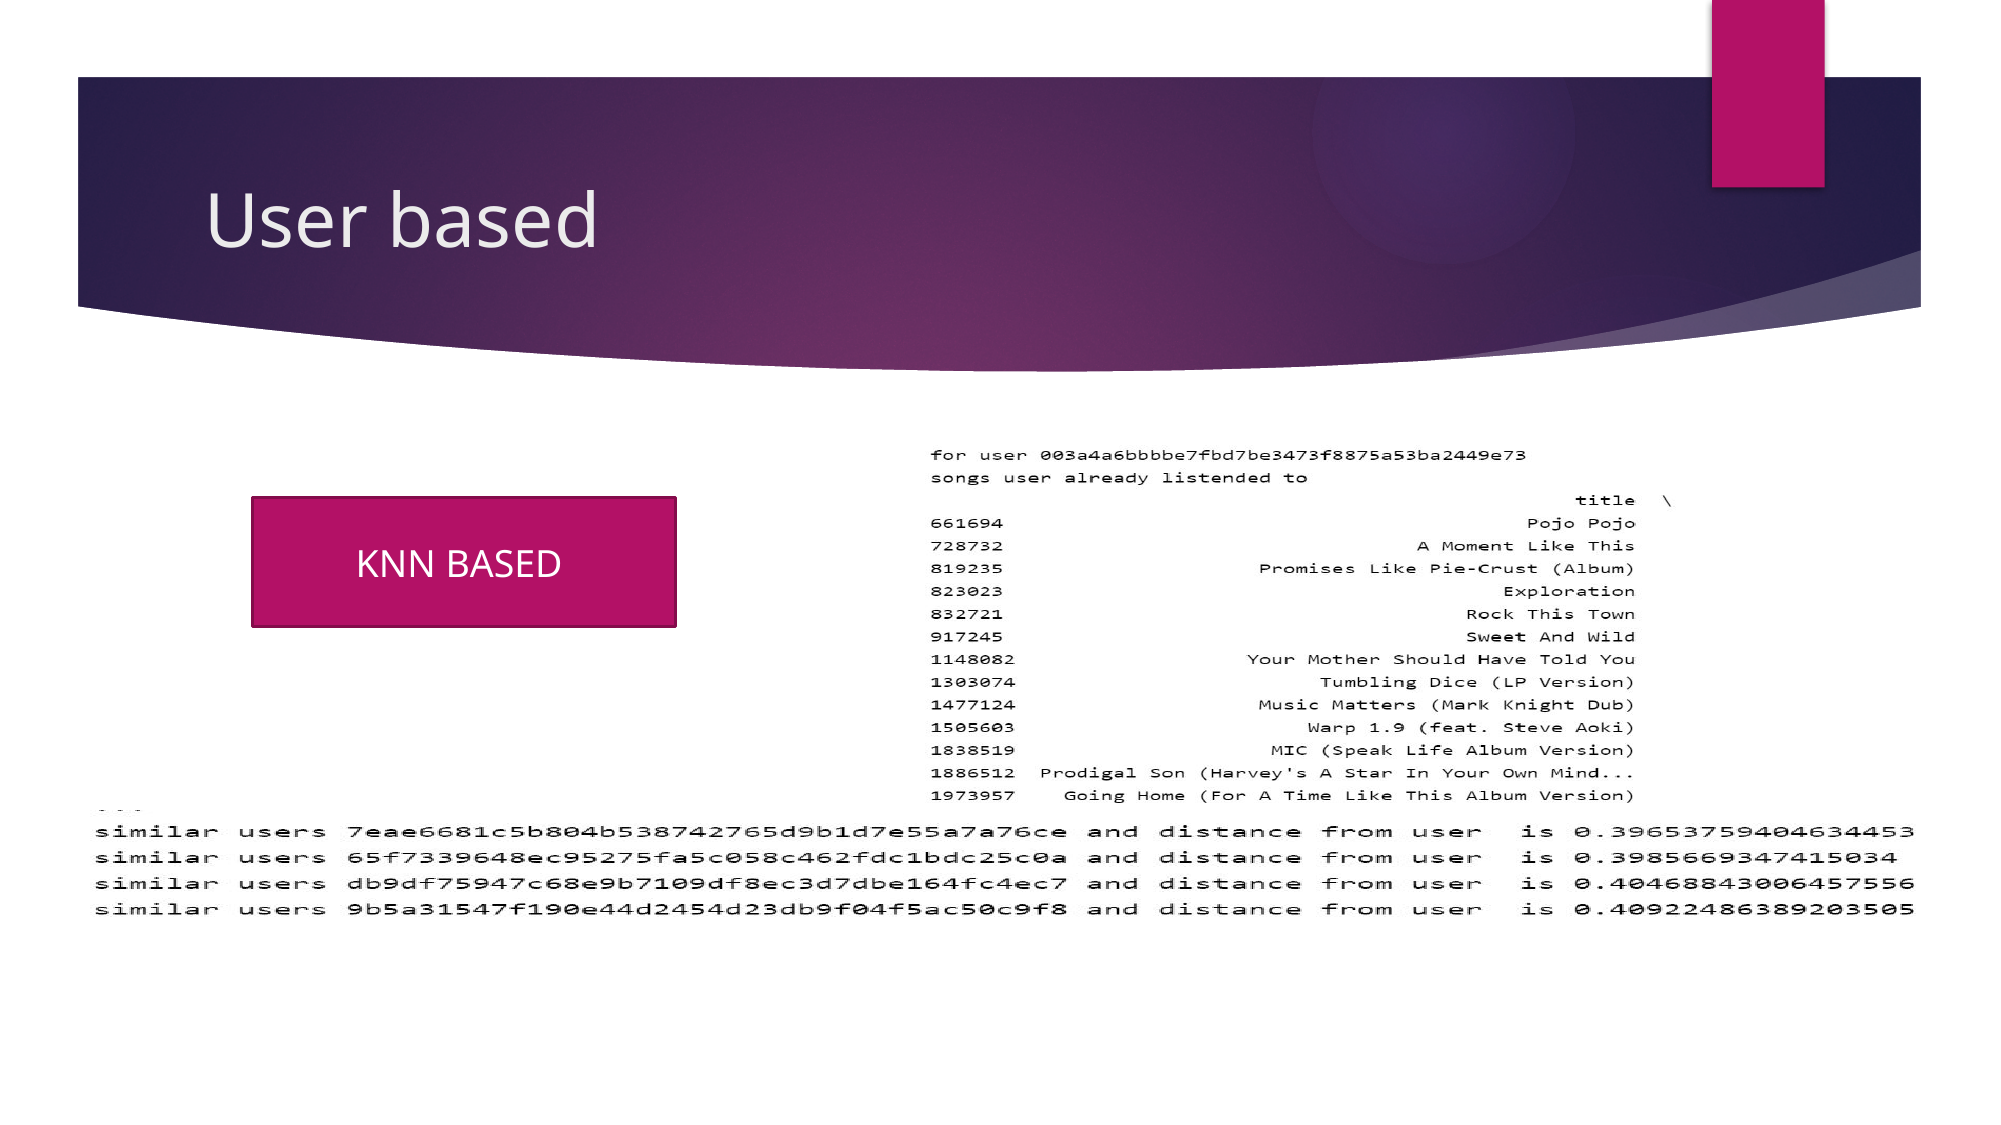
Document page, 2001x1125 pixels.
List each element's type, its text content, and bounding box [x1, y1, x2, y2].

picture [78, 810, 1980, 941]
title User based [189, 159, 1627, 276]
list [917, 445, 1772, 809]
text_box KNN BASED [251, 496, 677, 628]
